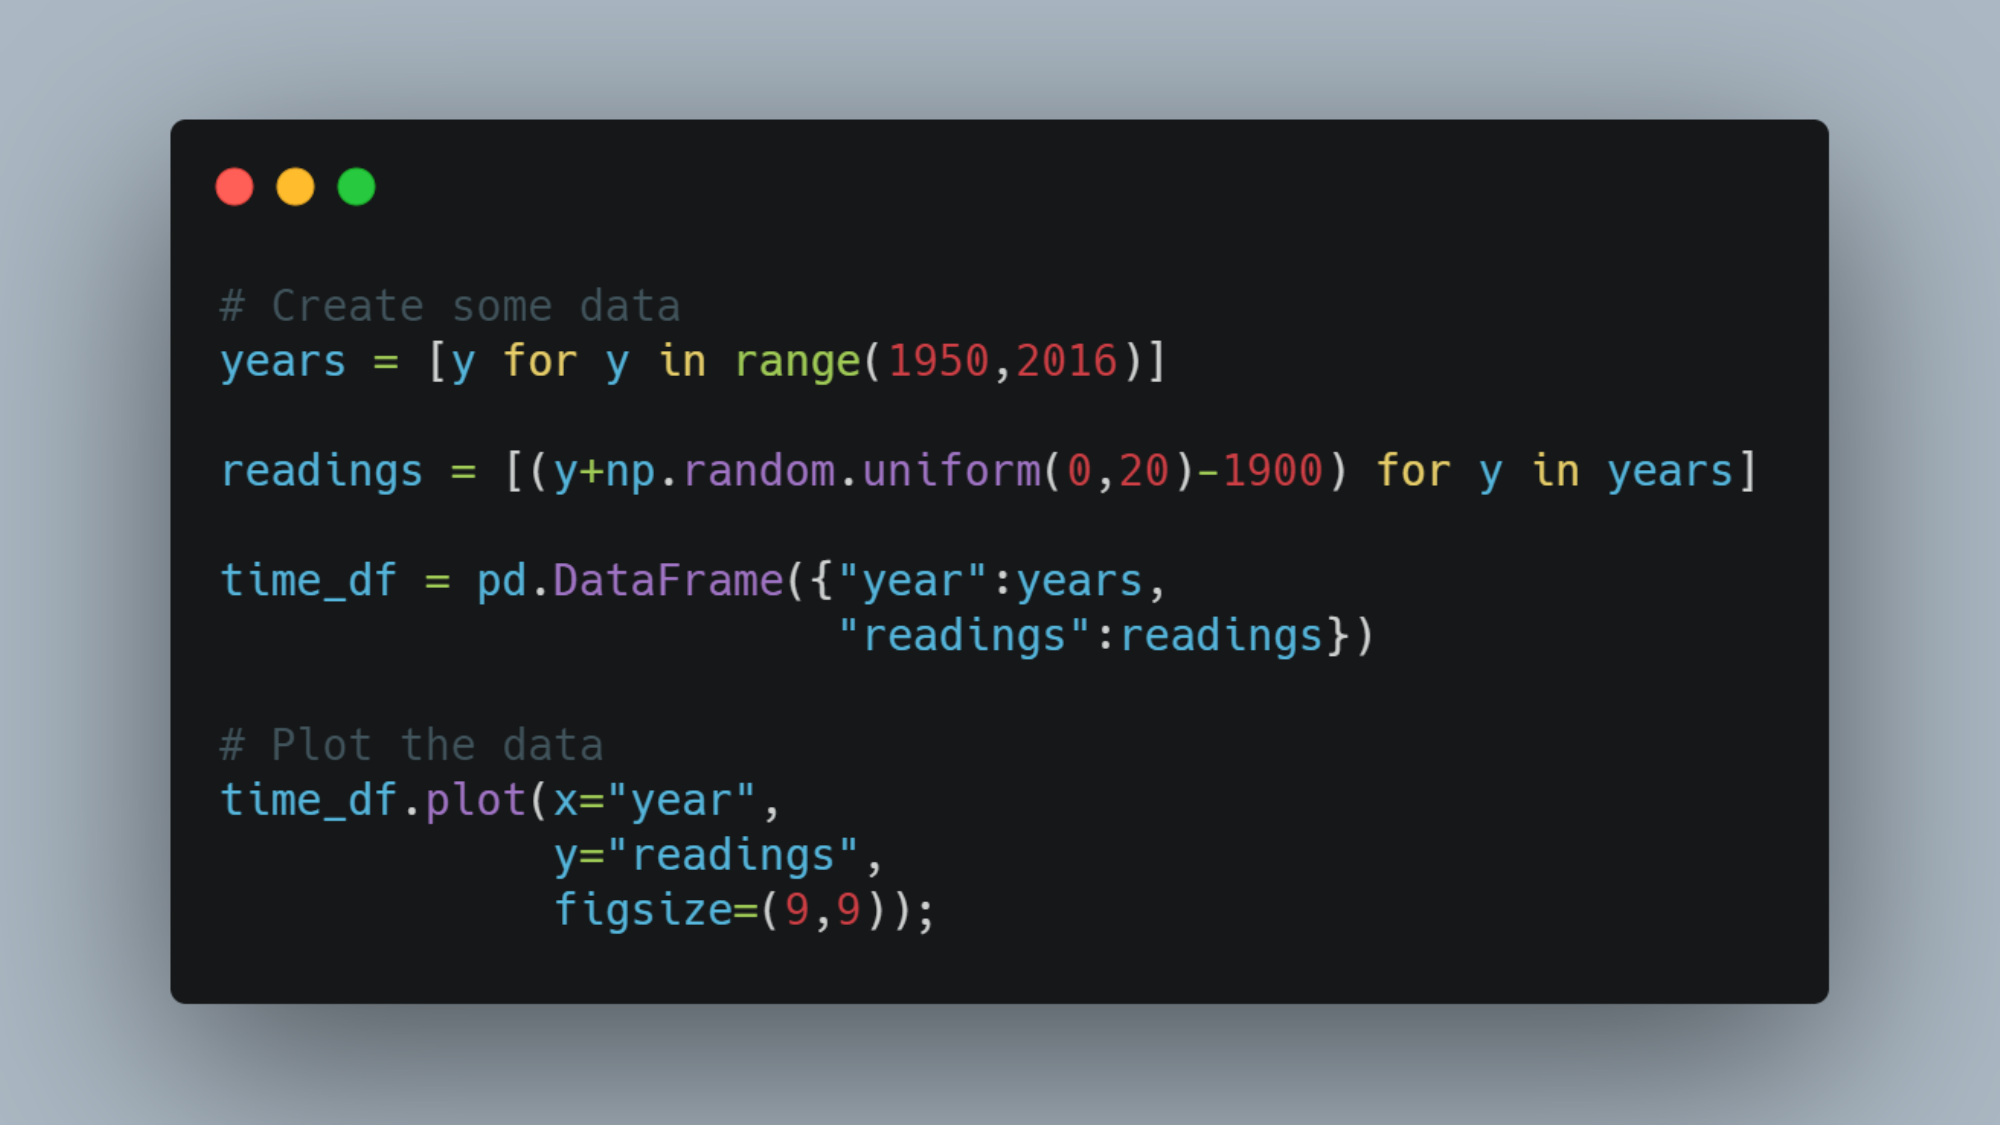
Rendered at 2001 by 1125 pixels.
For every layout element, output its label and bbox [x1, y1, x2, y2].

list [0, 0, 2000, 1125]
